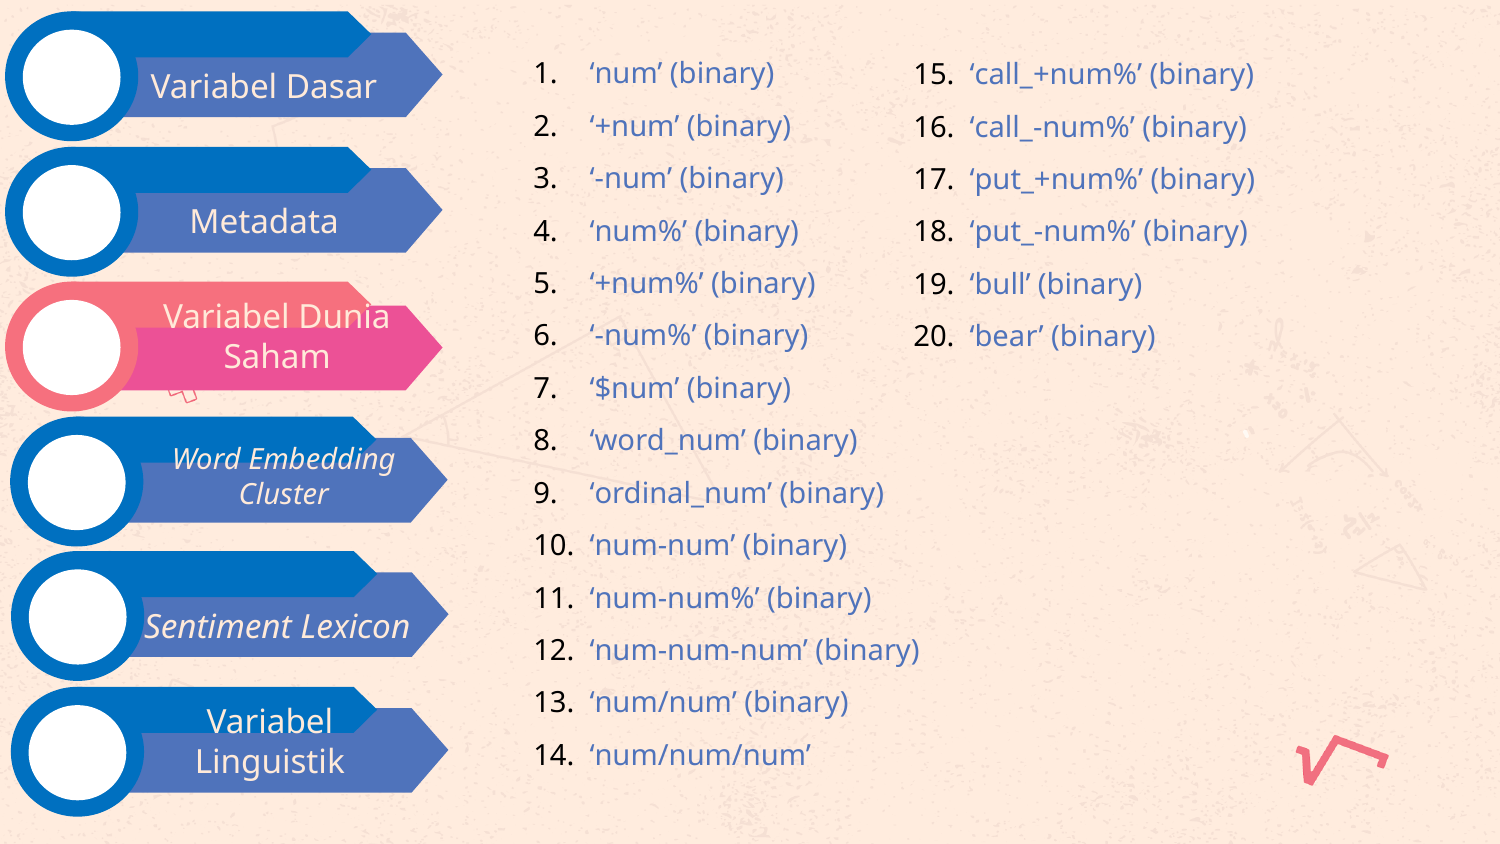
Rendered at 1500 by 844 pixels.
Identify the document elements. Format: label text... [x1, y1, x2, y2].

picture [0, 0, 1500, 844]
text_box ‘call_+num%’ (binary) ‘call_-num%’ (binary) ‘put_+num%’ (binary) ‘put_-num%’ (binary) ‘bull’ (binary) ‘bear’ (binary) [898, 30, 1326, 360]
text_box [4, 11, 449, 817]
text_box ‘num’ (binary) ‘+num’ (binary) ‘-num’ (binary) ‘num%’ (binary) ‘+num%’ (binary) ‘-num%’ (binary) ‘$num’ (binary) ‘word_num’ (binary) ‘ordinal_num’ (binary) ‘num-num’ (binary) ‘num-num%’ (binary) ‘num-num-num’ (binary) ‘num/num’ (binary) ‘num/num/num’ [518, 29, 946, 831]
